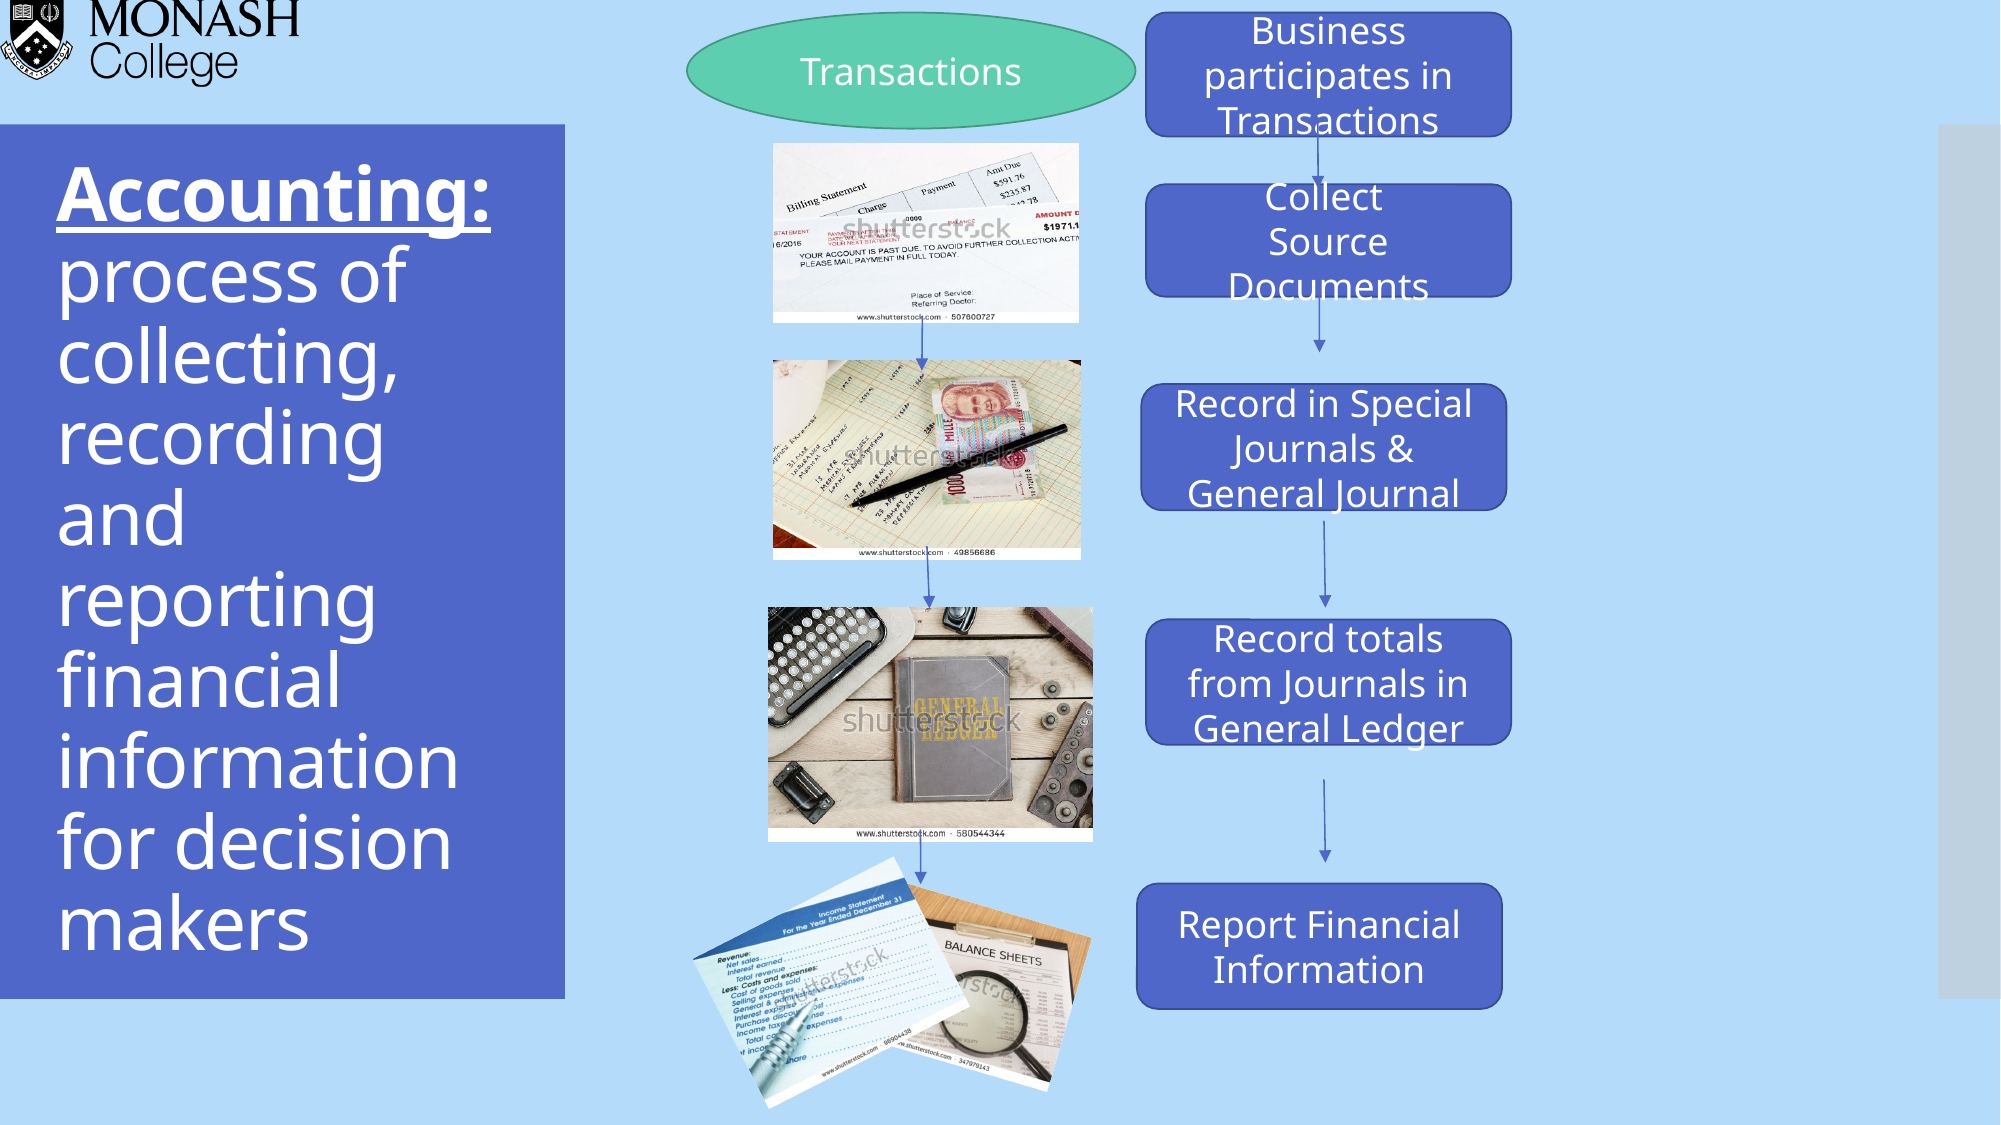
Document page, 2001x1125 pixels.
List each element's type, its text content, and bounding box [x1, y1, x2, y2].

picture [767, 607, 1094, 842]
picture [693, 857, 1091, 1108]
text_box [926, 545, 930, 609]
text_box Transactions [686, 11, 1137, 130]
picture [0, 0, 299, 87]
picture [772, 143, 1079, 323]
text_box Record totals from Journals in General Ledger [1145, 618, 1513, 746]
text_box Business participates in Transactions [1145, 11, 1513, 138]
text_box Record in Special Journals & General Journal [1140, 383, 1508, 512]
text_box Collect Source Documents [1145, 183, 1513, 298]
picture [772, 360, 1082, 560]
title Accounting: process of collecting, recording and reporting financial information for decision makers [41, 184, 525, 940]
text_box Report Financial Information [1135, 882, 1503, 1010]
